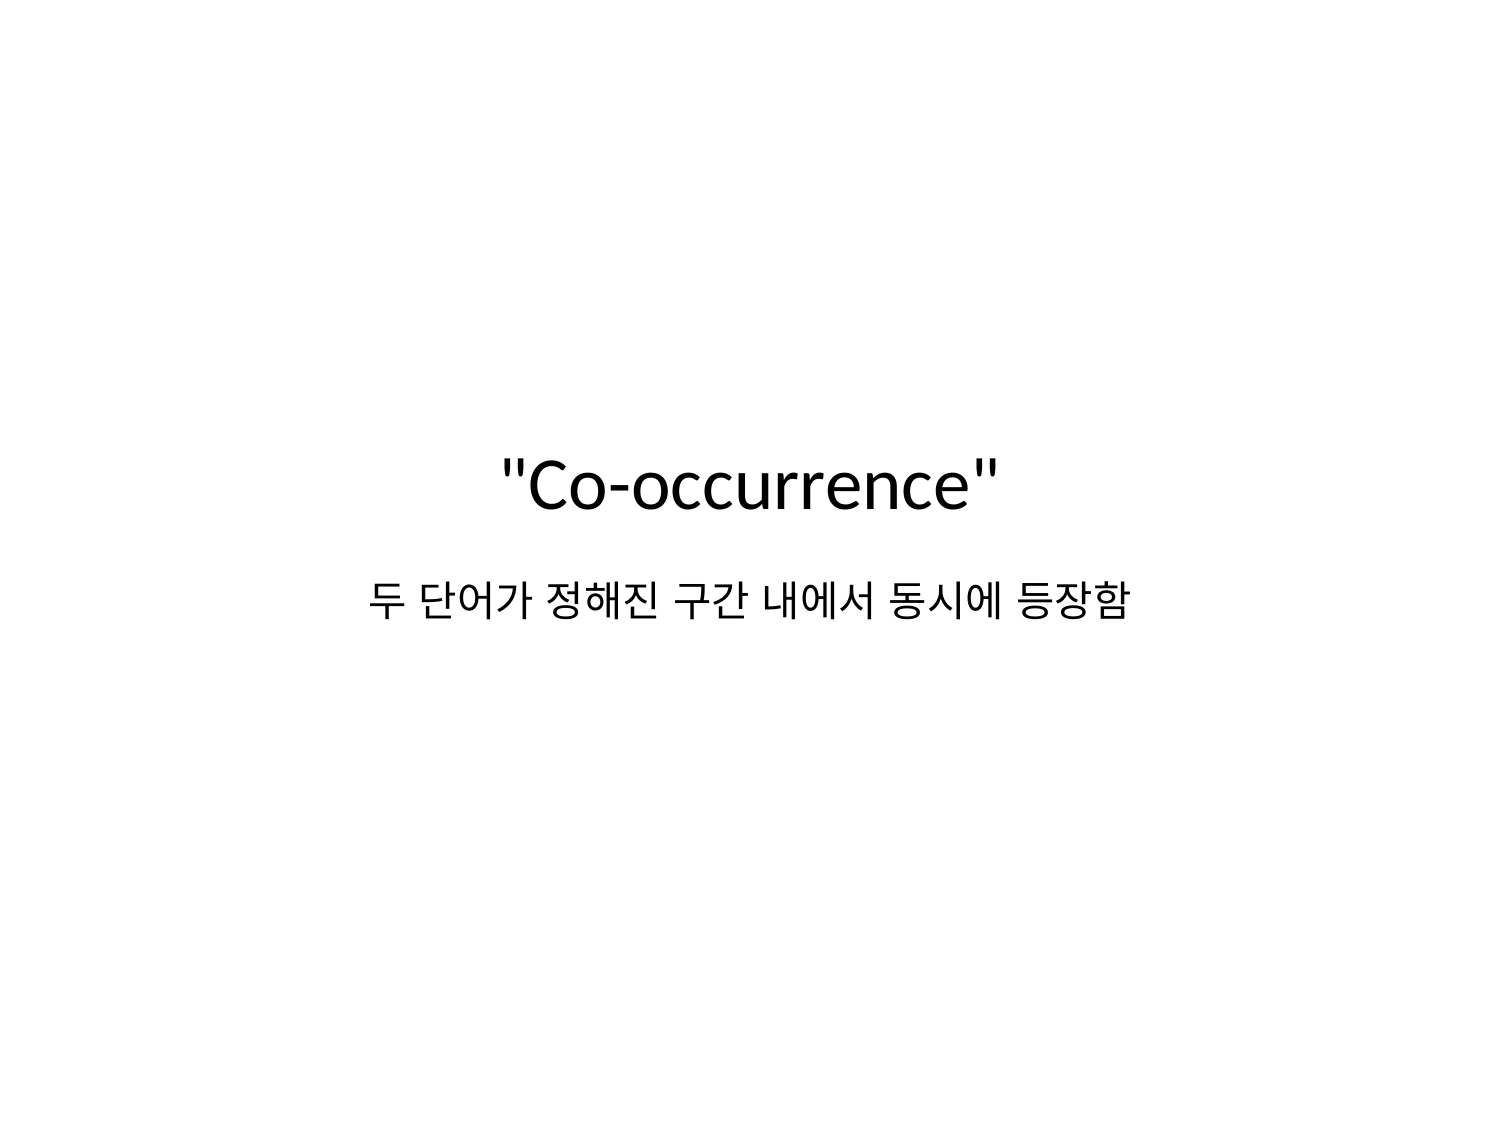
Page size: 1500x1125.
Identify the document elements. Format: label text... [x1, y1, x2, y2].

text_box "Co-occurrence" 두 단어가 정해진 구간 내에서 동시에 등장함 [174, 427, 1326, 633]
